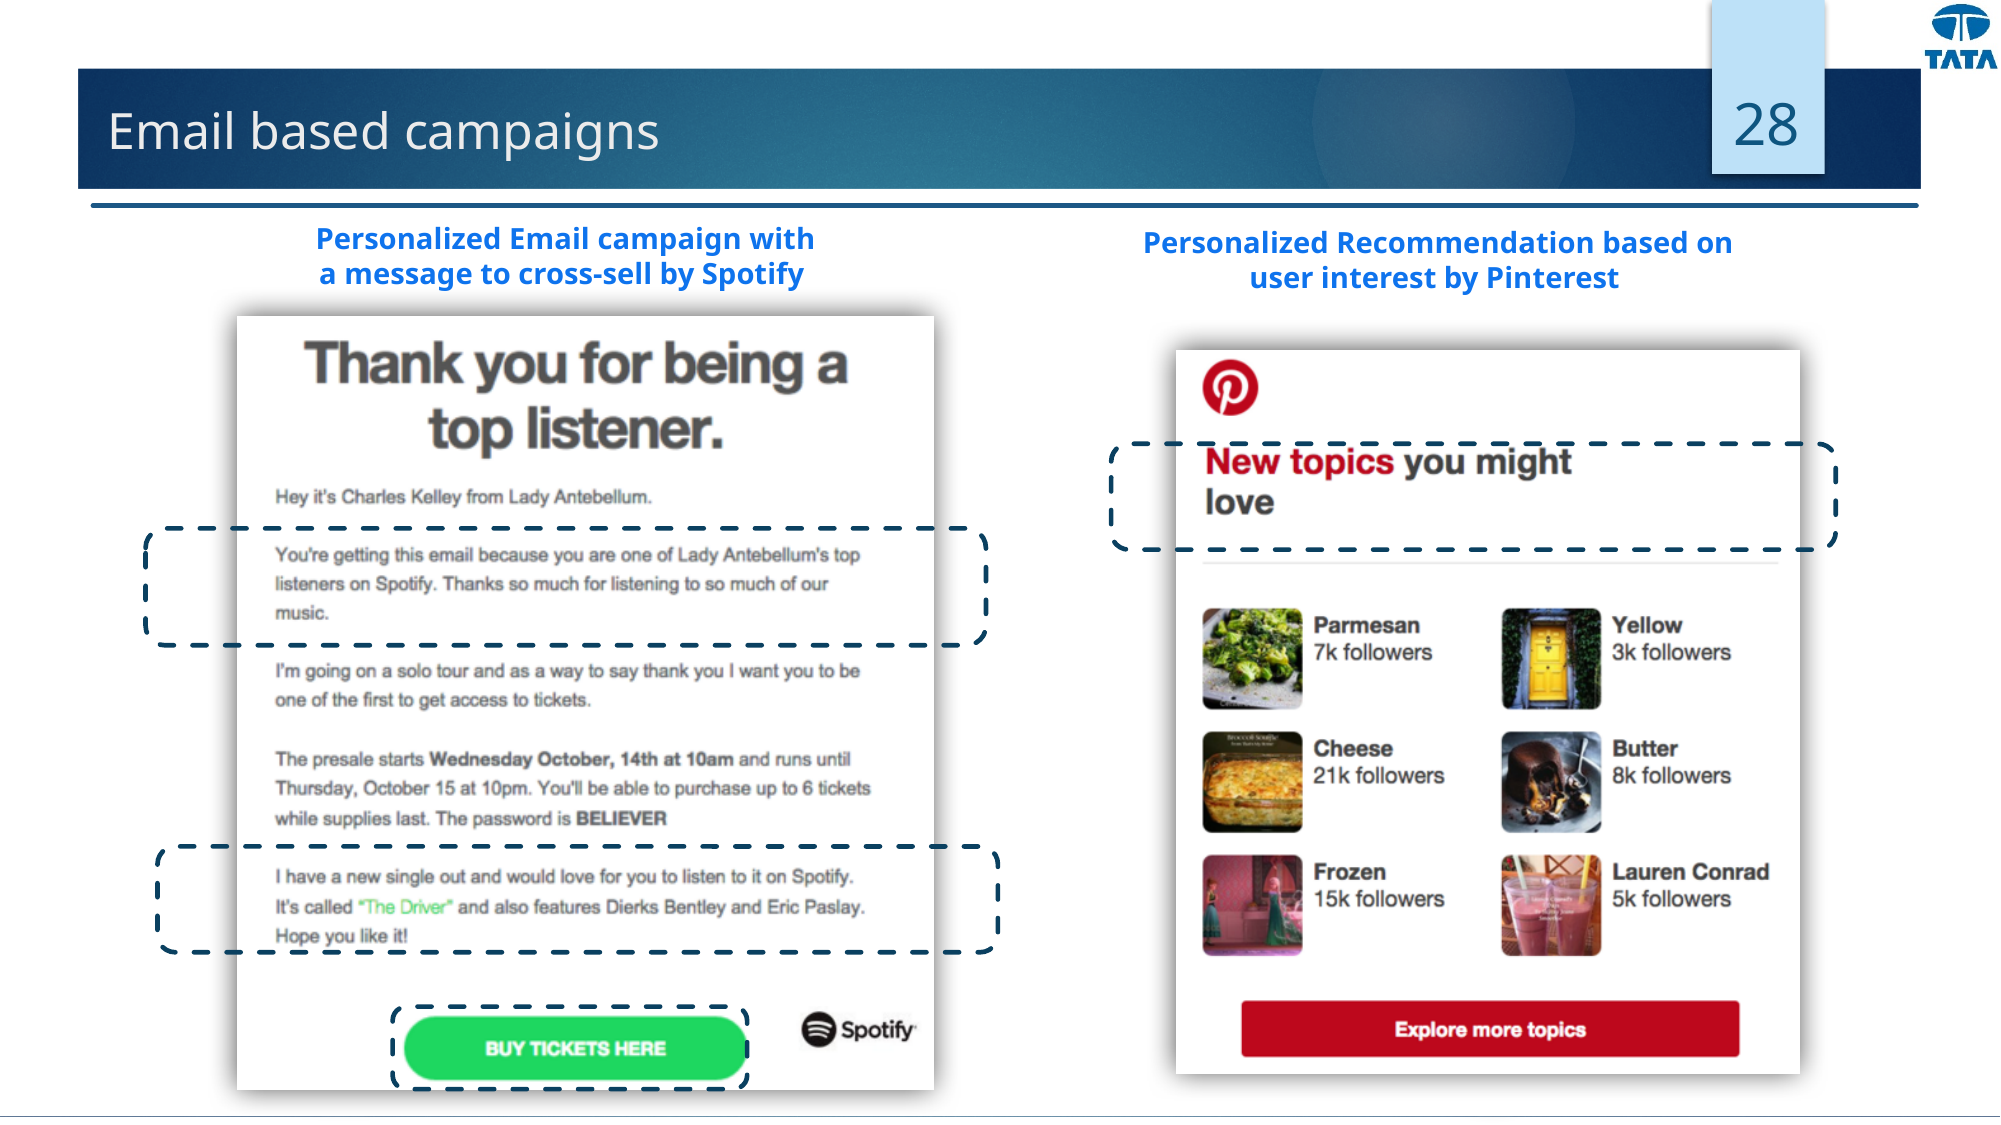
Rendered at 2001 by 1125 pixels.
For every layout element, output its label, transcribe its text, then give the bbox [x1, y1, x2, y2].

text_box Personalized Recommendation based on user interest by Pinterest [1106, 218, 1771, 306]
text_box [1109, 442, 1170, 552]
text_box [937, 844, 1000, 954]
title Email based campaigns [93, 71, 1699, 188]
text_box [937, 526, 988, 647]
text_box [155, 844, 231, 954]
picture [1176, 349, 1801, 1074]
picture [1921, 0, 2000, 74]
text_box [144, 526, 231, 647]
picture [237, 316, 934, 1090]
text_box Personalized Email campaign with a message to cross-sell by Spotify [293, 224, 839, 287]
text_box [1805, 442, 1838, 552]
slide_number 28 [1698, 48, 1836, 175]
